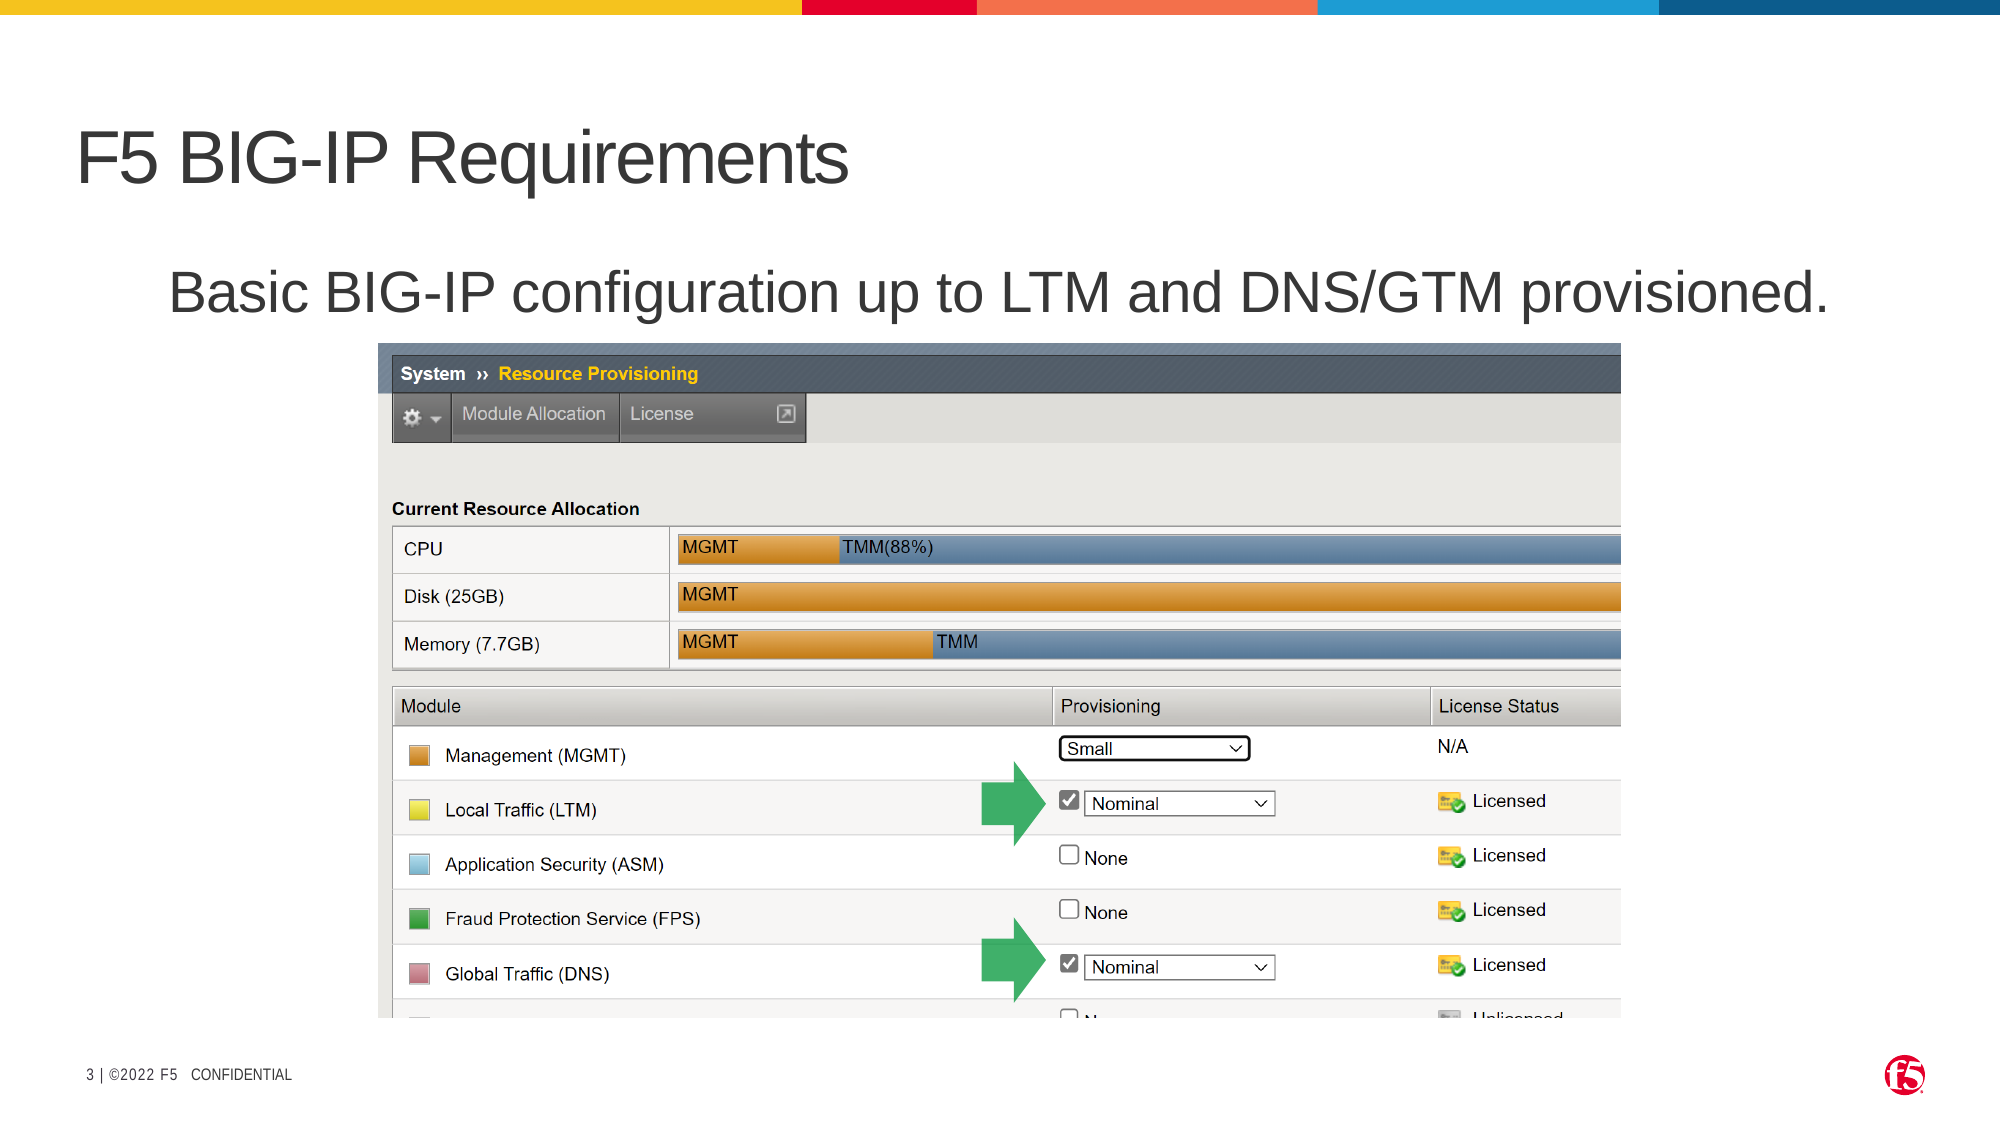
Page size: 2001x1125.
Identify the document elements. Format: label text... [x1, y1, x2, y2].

footer CONFIDENTIAL [191, 1063, 339, 1084]
picture [378, 343, 1621, 1018]
title F5 BIG-IP Requirements [75, 75, 1925, 199]
list Basic BIG-IP configuration up to LTM and DNS/GTM provisioned. [75, 240, 1925, 418]
